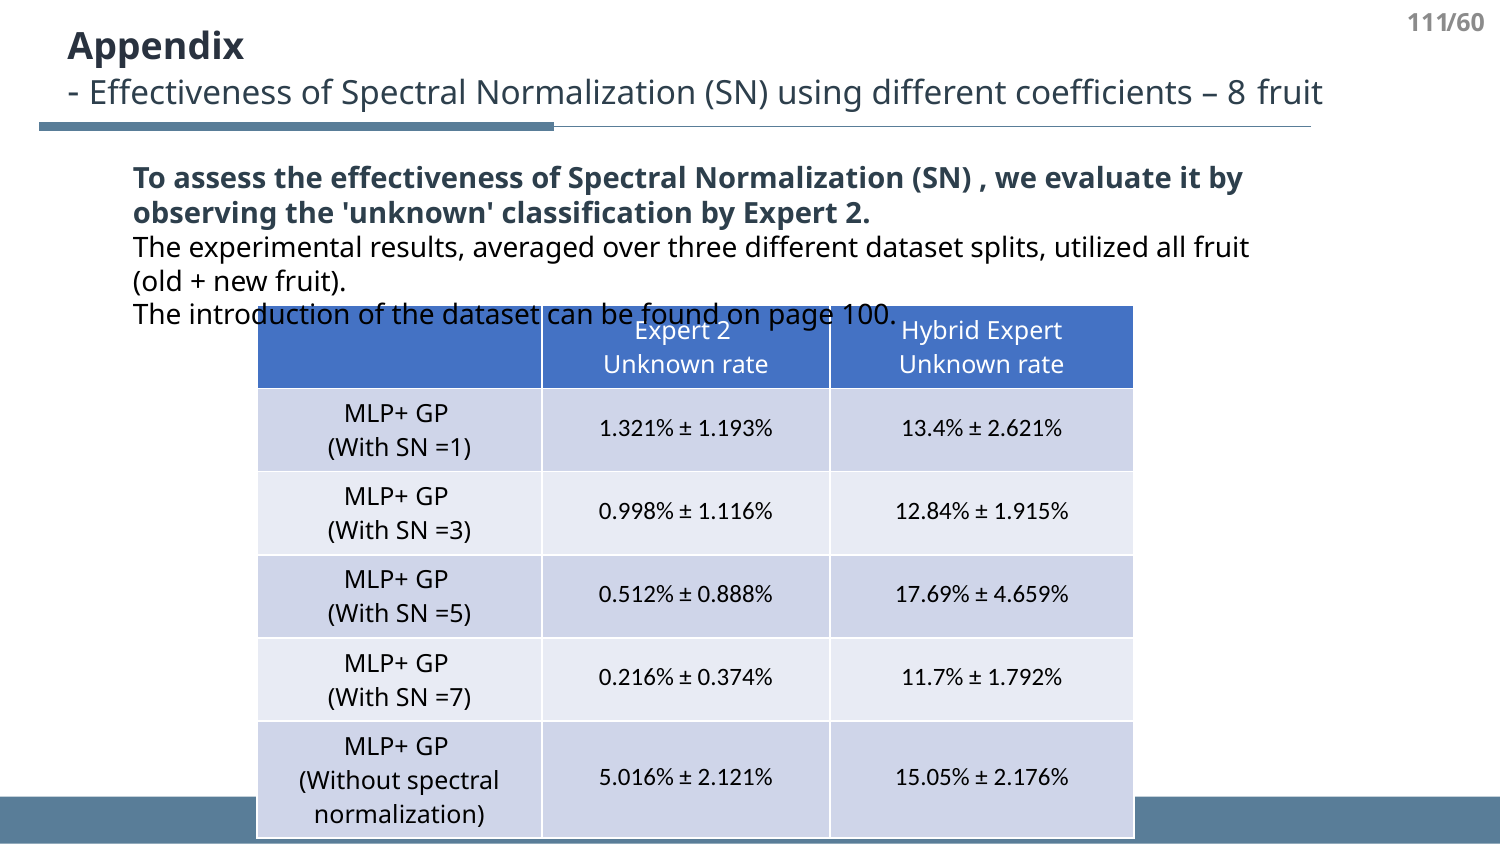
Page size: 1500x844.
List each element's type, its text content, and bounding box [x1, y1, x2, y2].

text_box To assess the effectiveness of Spectral Normalization (SN) , we evaluate it by observing the 'unknown' classification by Expert 2. [118, 152, 1394, 237]
text_box Appendix - Effectiveness of Spectral Normalization (SN) using different coefficients – 8 fruit [52, 14, 1339, 120]
text_box The experimental results, averaged over three different dataset splits, utilized all fruit (old + new fruit). The introduction of the dataset can be found on page 100. [118, 237, 1297, 338]
slide_number 111 [1162, 0, 1465, 48]
footer /60 [1465, 1, 1500, 47]
